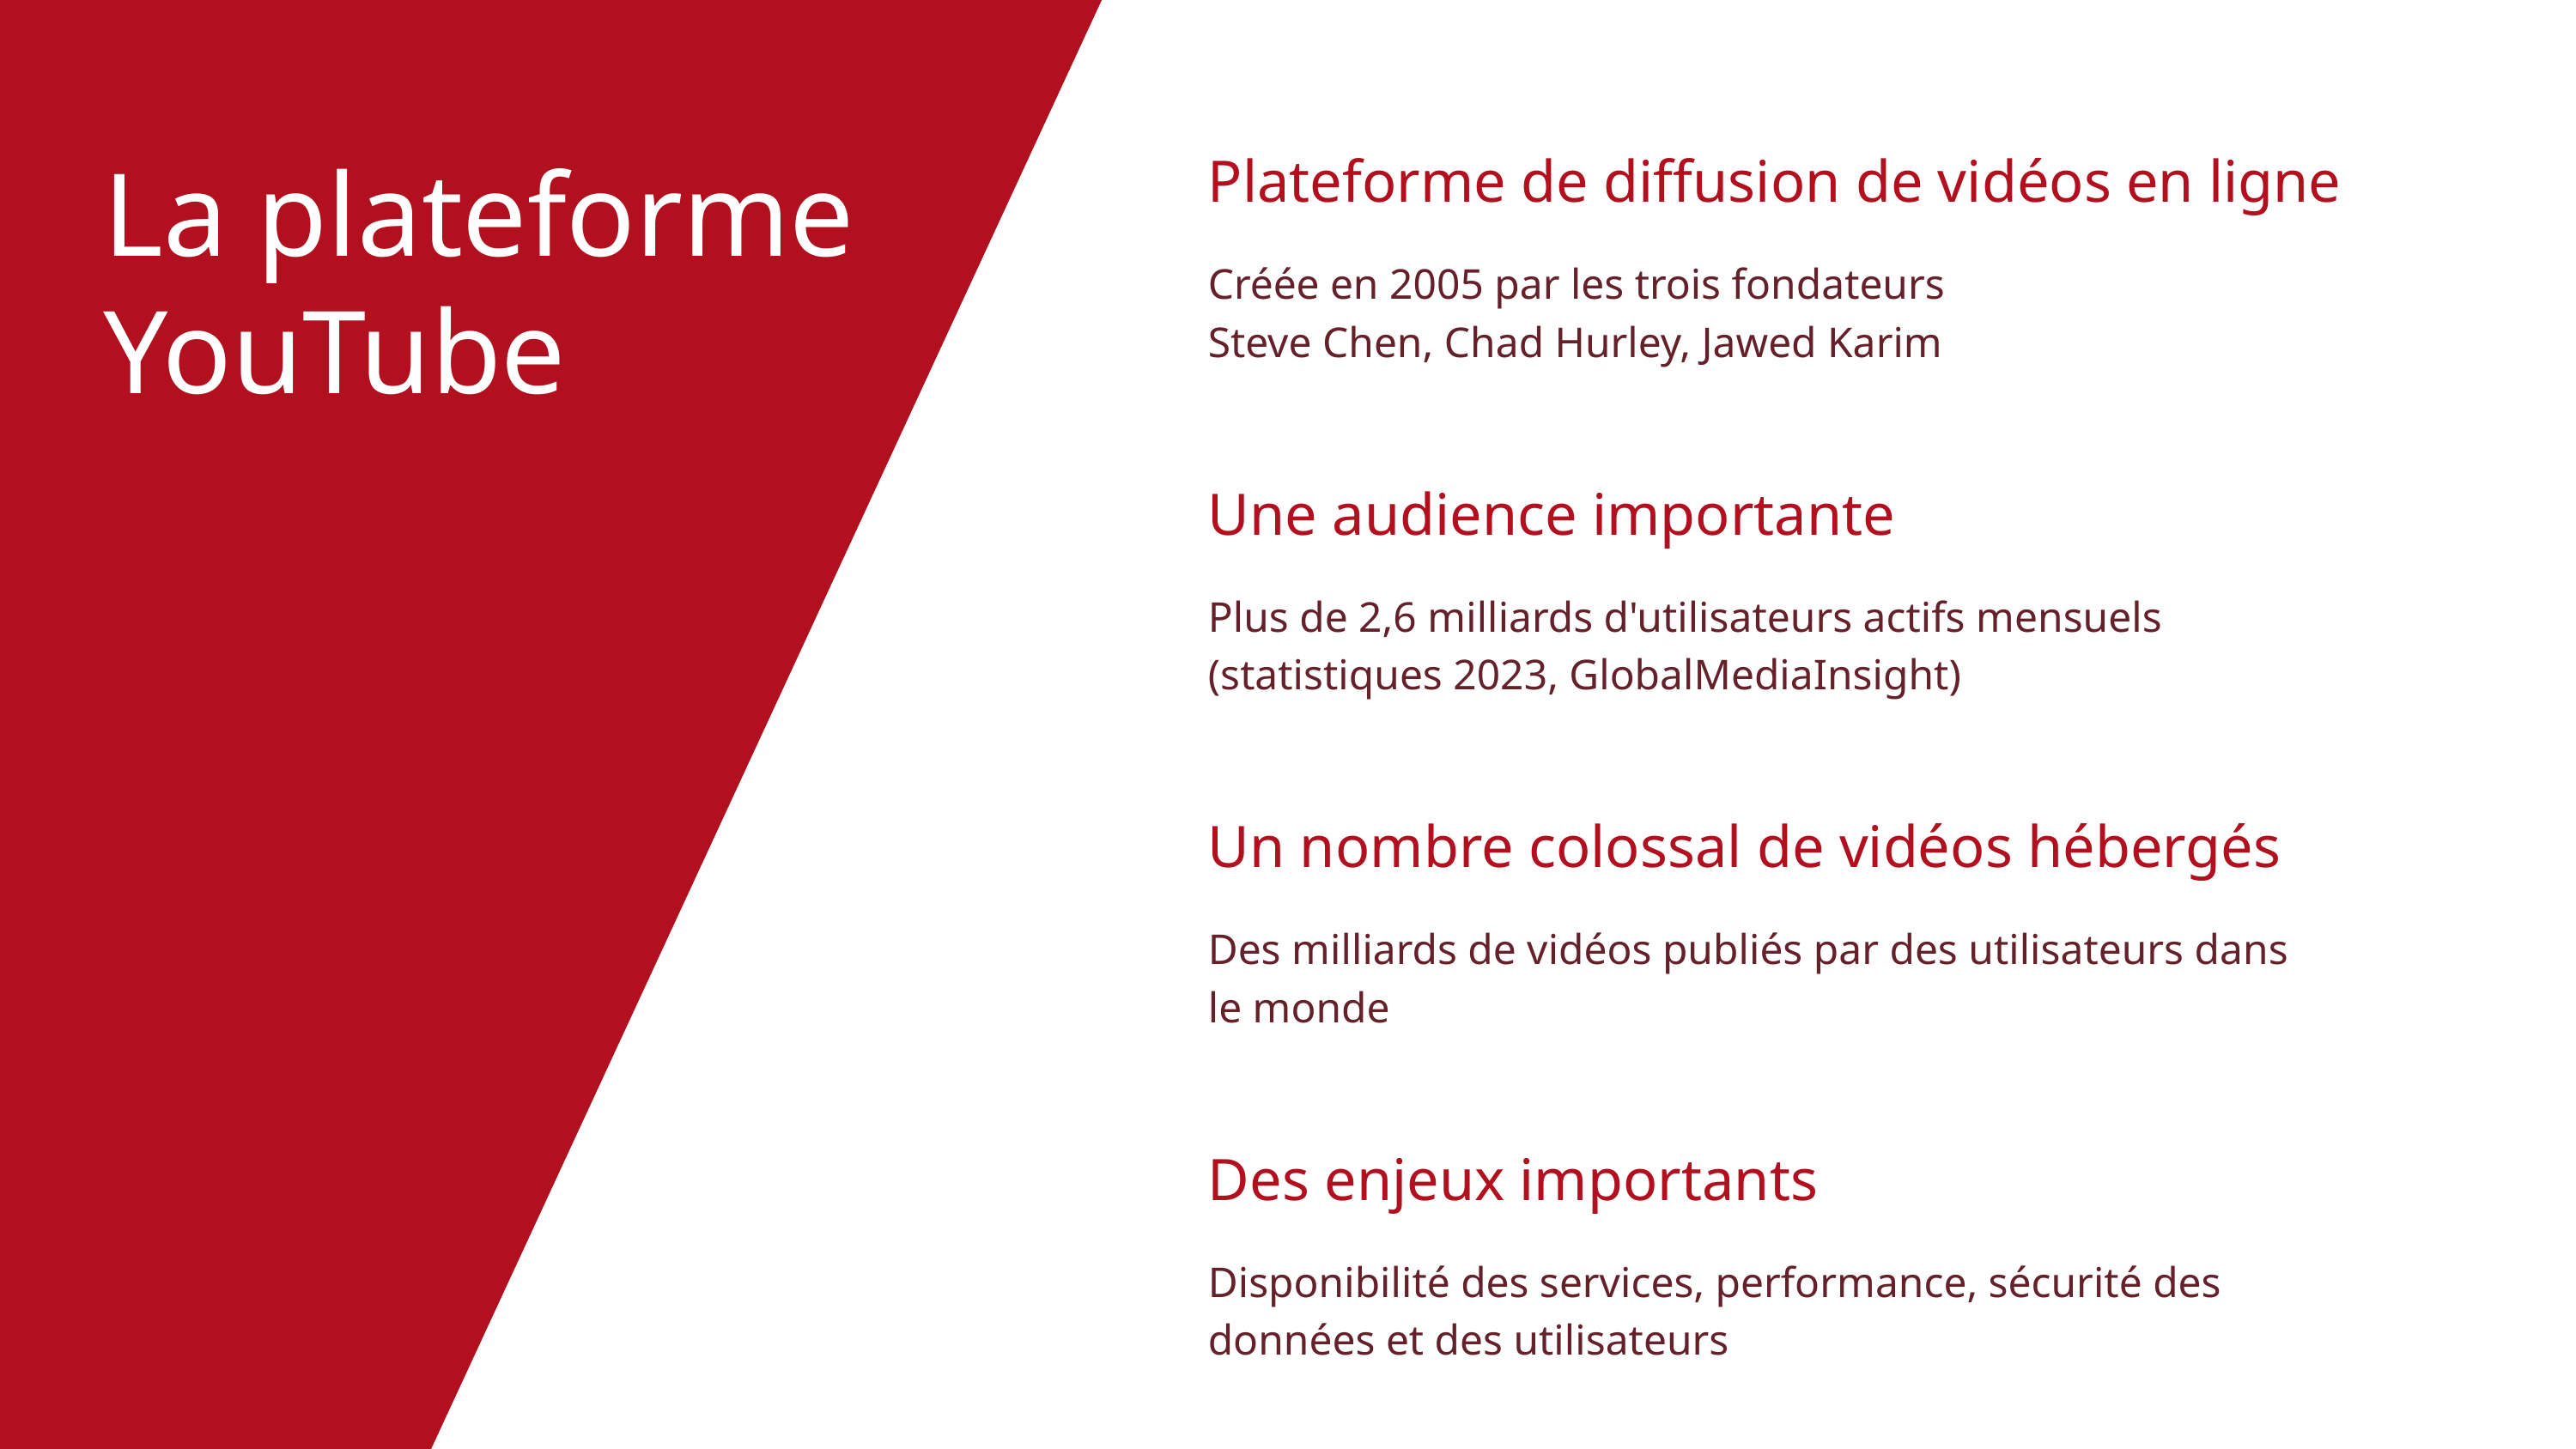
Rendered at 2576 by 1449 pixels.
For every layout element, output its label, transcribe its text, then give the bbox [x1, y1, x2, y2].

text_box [1207, 144, 2508, 361]
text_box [0, 448, 1697, 1449]
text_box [1207, 809, 2299, 1026]
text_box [1207, 477, 2299, 693]
text_box La plateforme YouTube [103, 142, 1041, 417]
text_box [1207, 1143, 2299, 1359]
